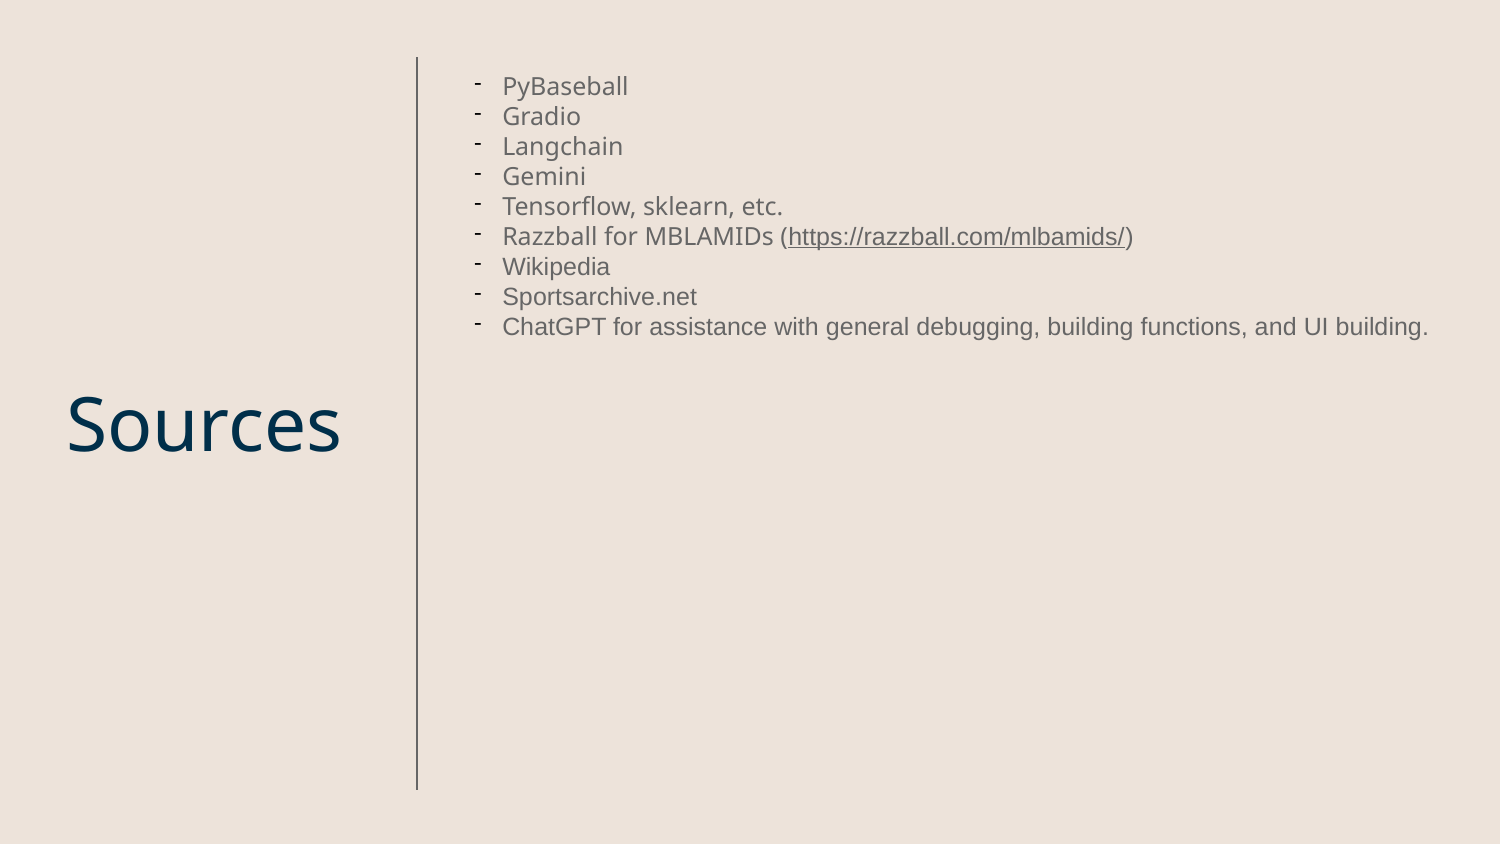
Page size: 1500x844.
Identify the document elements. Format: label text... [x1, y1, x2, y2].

title Sources [51, 130, 375, 713]
text_box PyBaseball Gradio Langchain Gemini Tensorflow, sklearn, etc. Razzball for MBLAMIDs (https://razzball.com/mlbamids/) Wikipedia Sportsarchive.net ChatGPT for assistance with general debugging, building functions, and UI building. [459, 55, 1451, 789]
